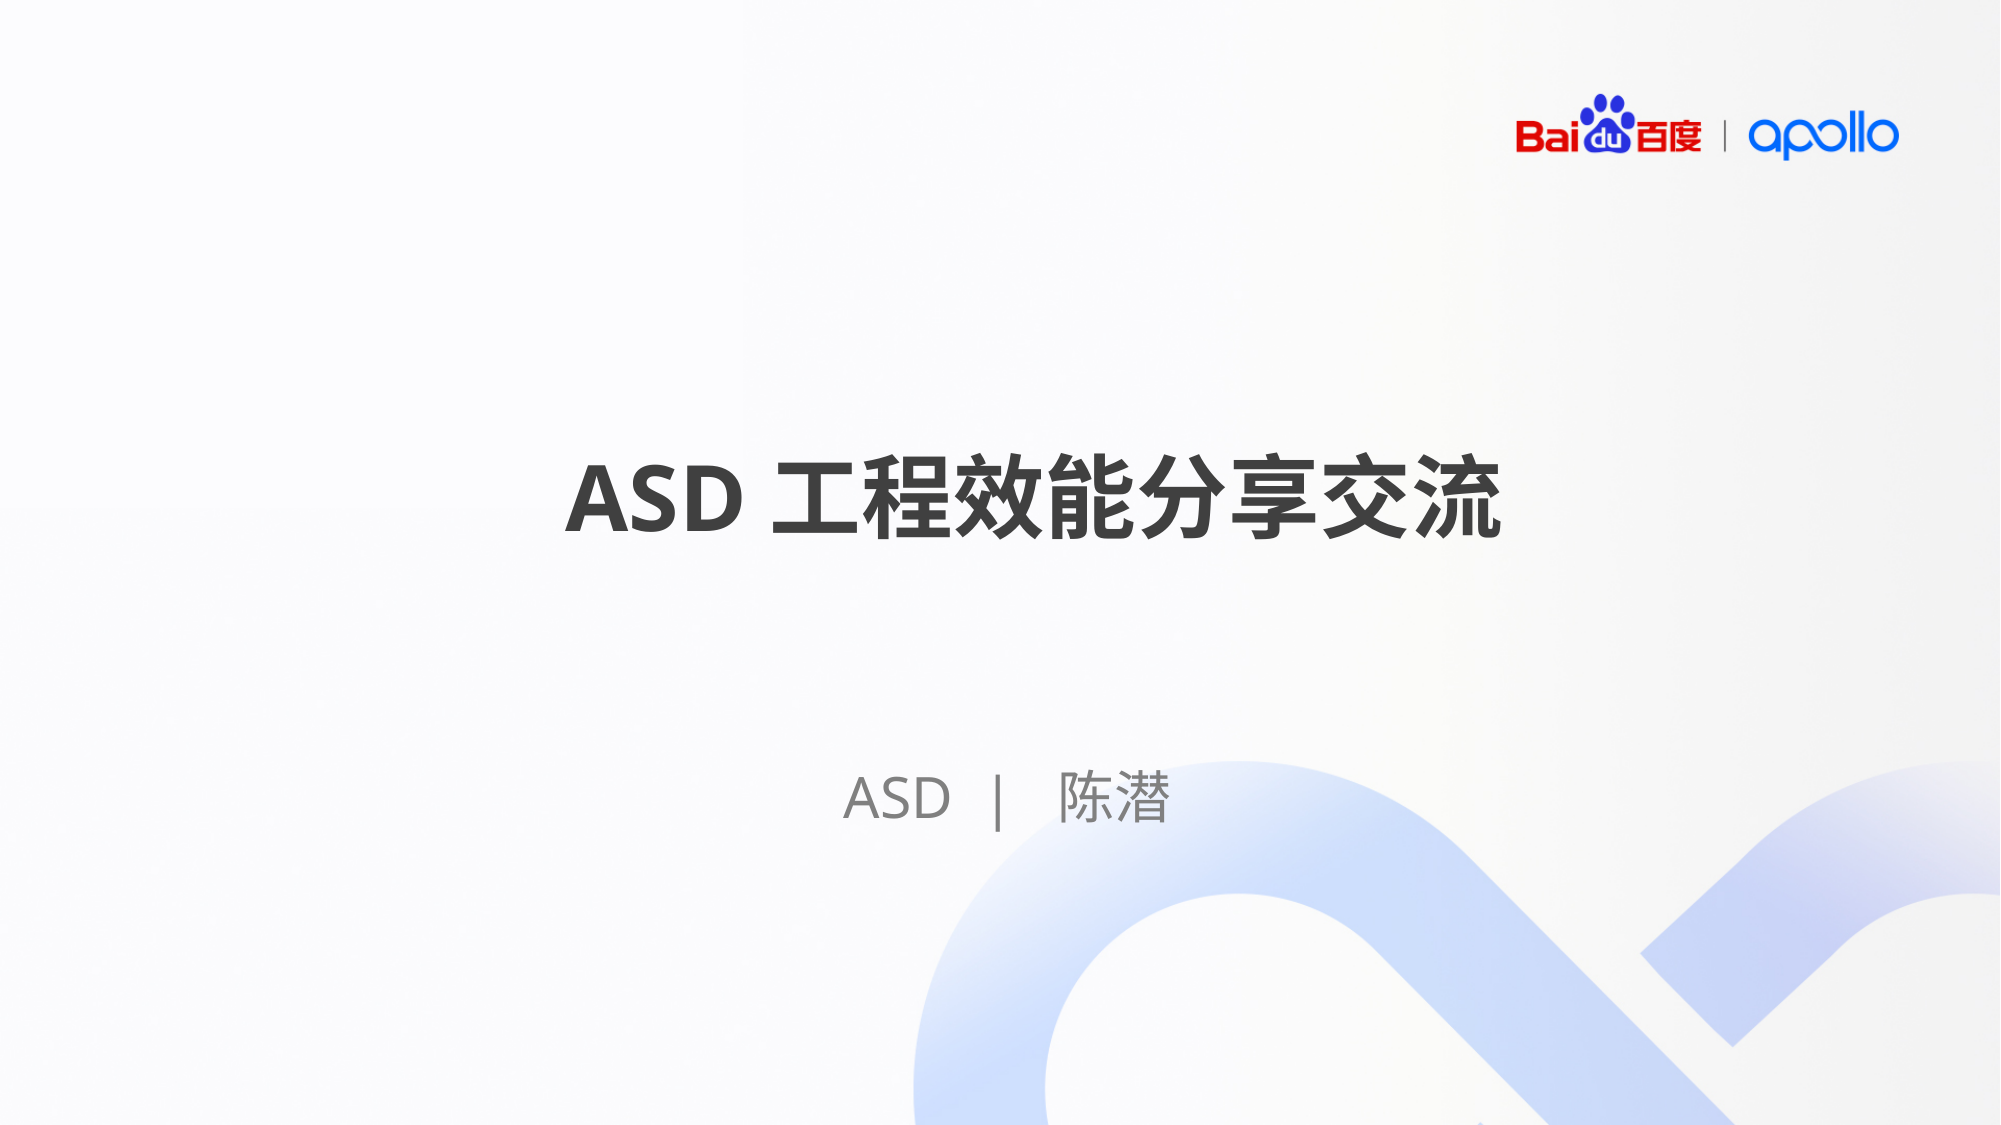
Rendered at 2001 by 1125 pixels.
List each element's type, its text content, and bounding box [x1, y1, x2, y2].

picture [0, 0, 2000, 1125]
text_box ASD | 陈潜 [374, 814, 1641, 837]
text_box ASD工程效能分享交流 [354, 432, 1715, 814]
